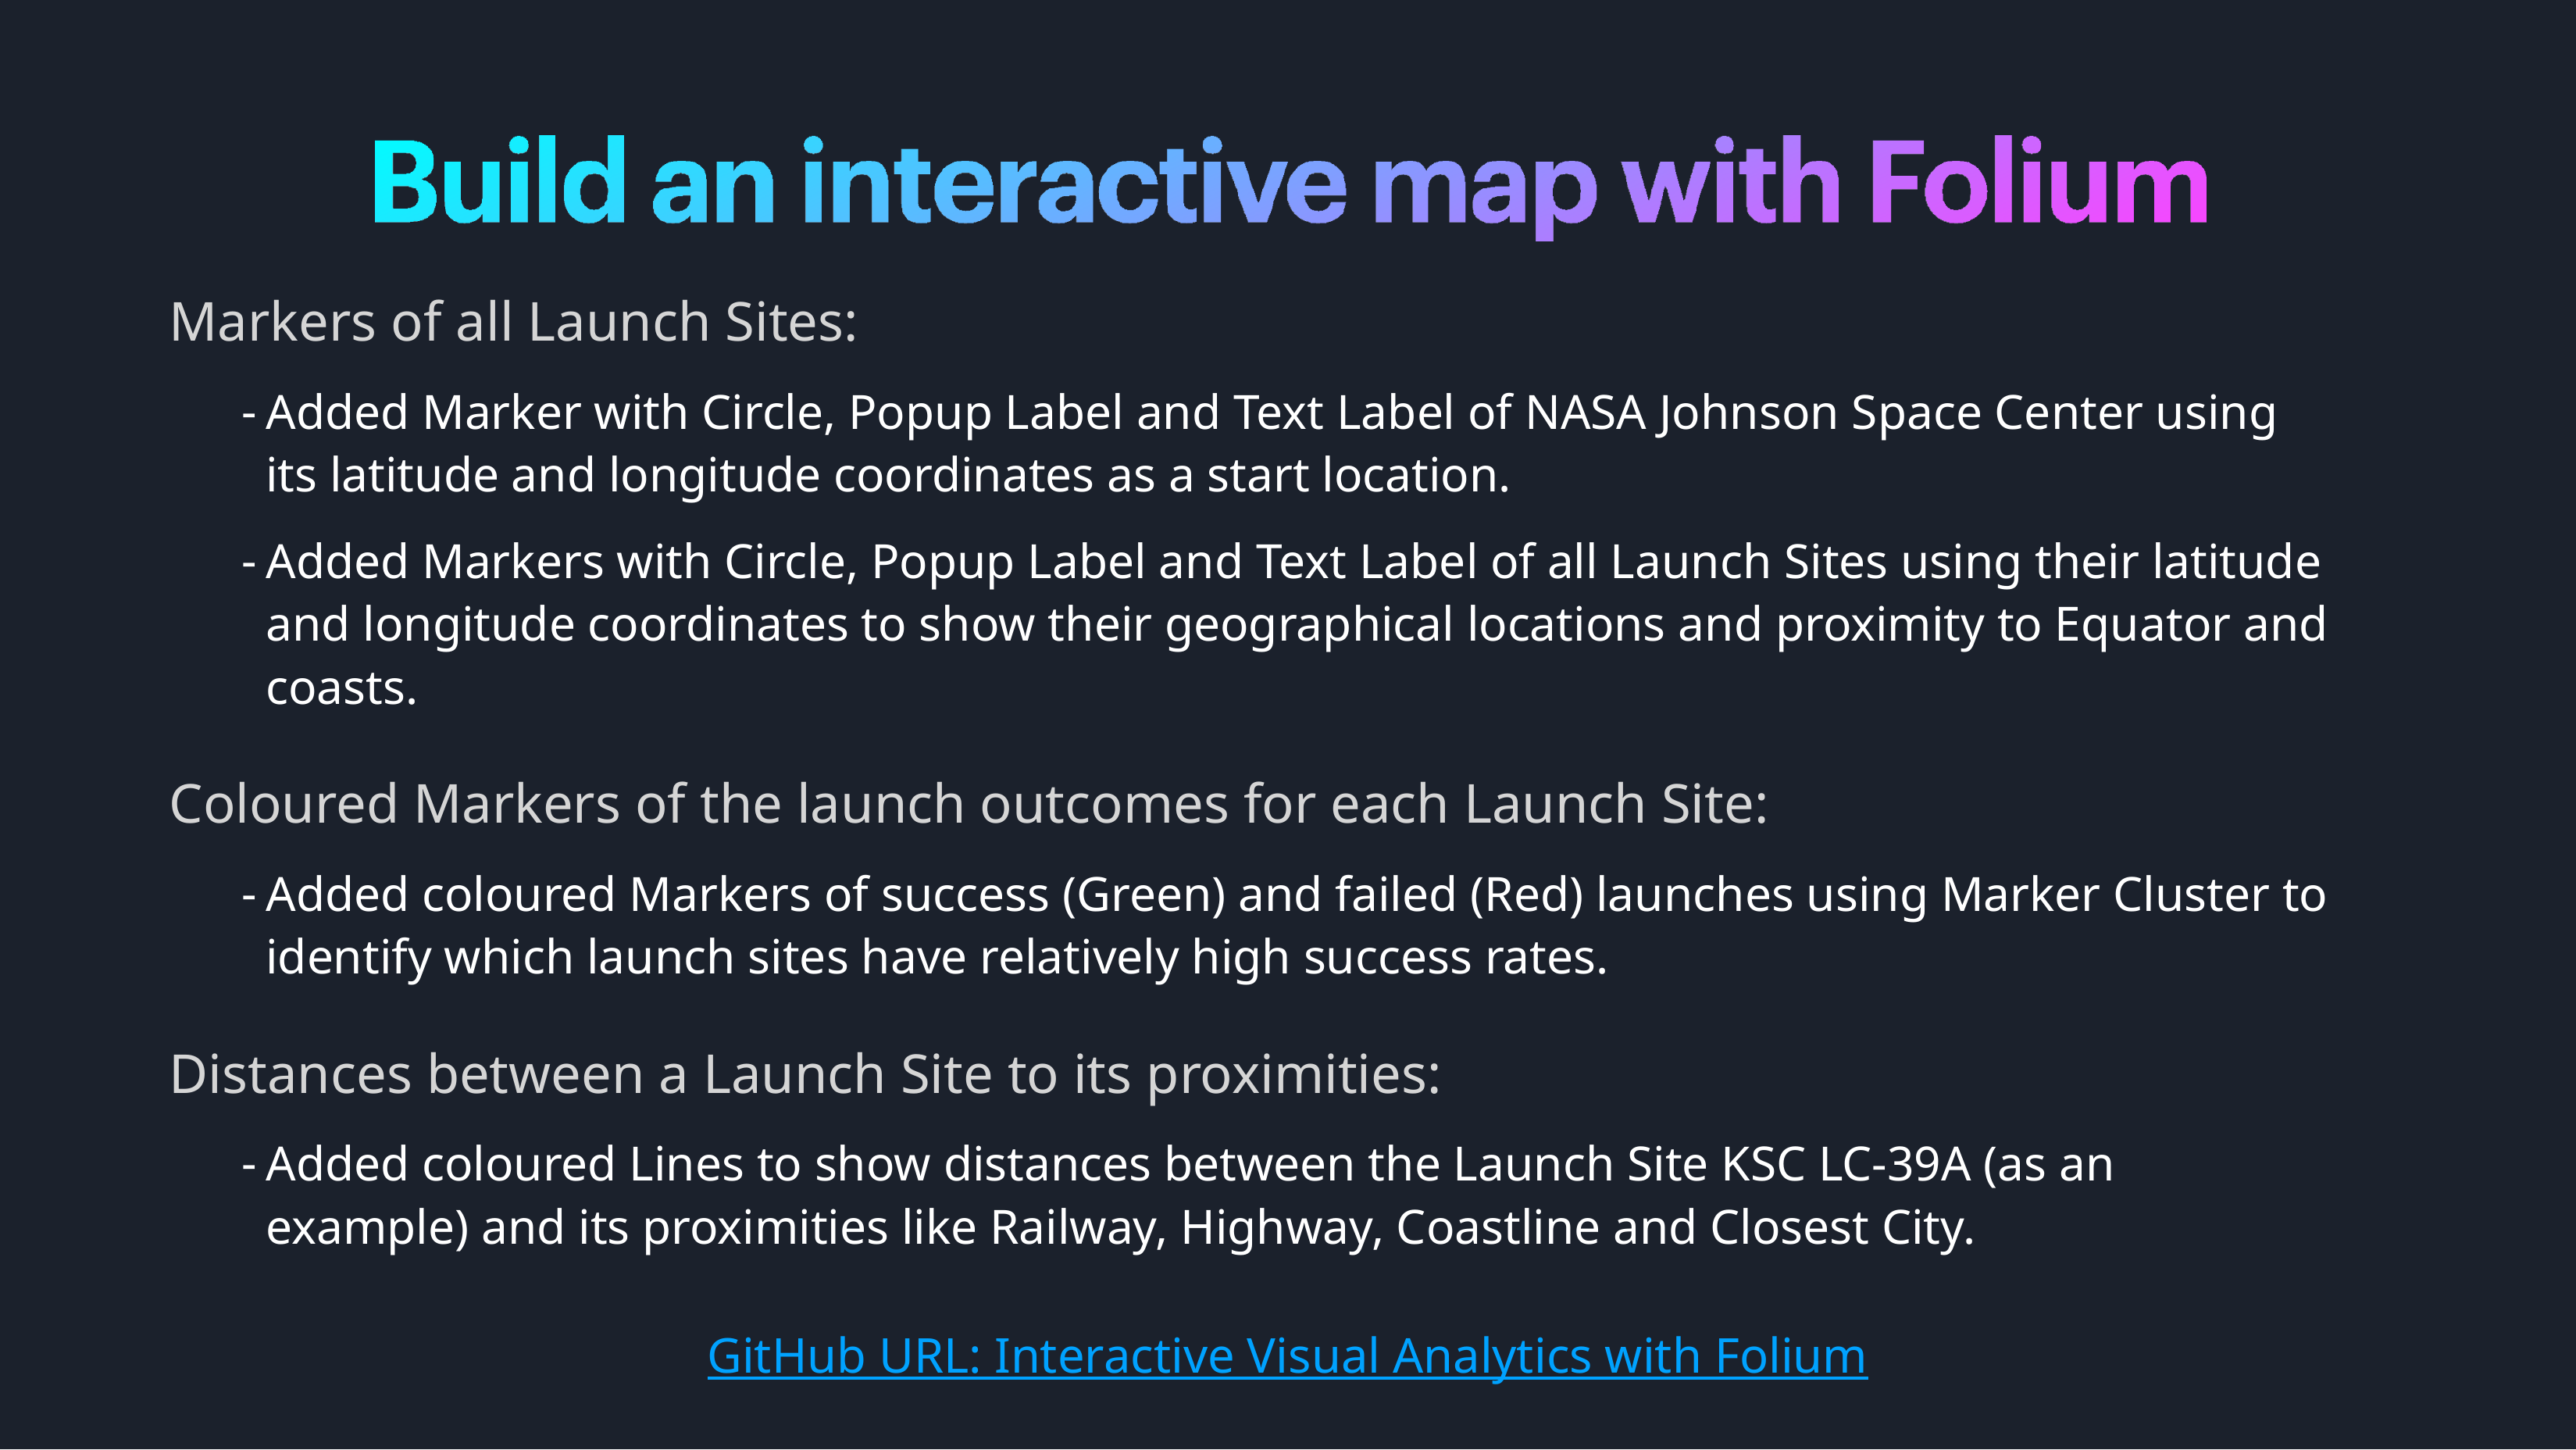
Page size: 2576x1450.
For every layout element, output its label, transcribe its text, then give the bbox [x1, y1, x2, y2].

picture [375, 134, 2207, 241]
text_box Added Marker with Circle, Popup Label and Text Label of NASA Johnson Space Center using its latitude and longitude coordinates as a start location. Added Markers with Circle, Popup Label and Text Label of all Launch Sites using their latitude and longitude coordinates to show their geographical locations and proximity to Equator and coasts. Coloured Markers of the launch outcomes for each Launch Site: Added coloured Markers of success (Green) and failed (Red) launches using Marker Cluster to identify which launch sites have relatively high success rates. Distances between a Launch Site to its proximities: Added coloured Lines to show distances between the Launch Site KSC LC-39A (as an example) and its proximities like Railway, Highway, Coastline and Closest City. GitHub URL: Interactive Visual Analytics with Folium [167, 374, 2380, 1383]
title Markers of all Launch Sites: [167, 286, 869, 374]
